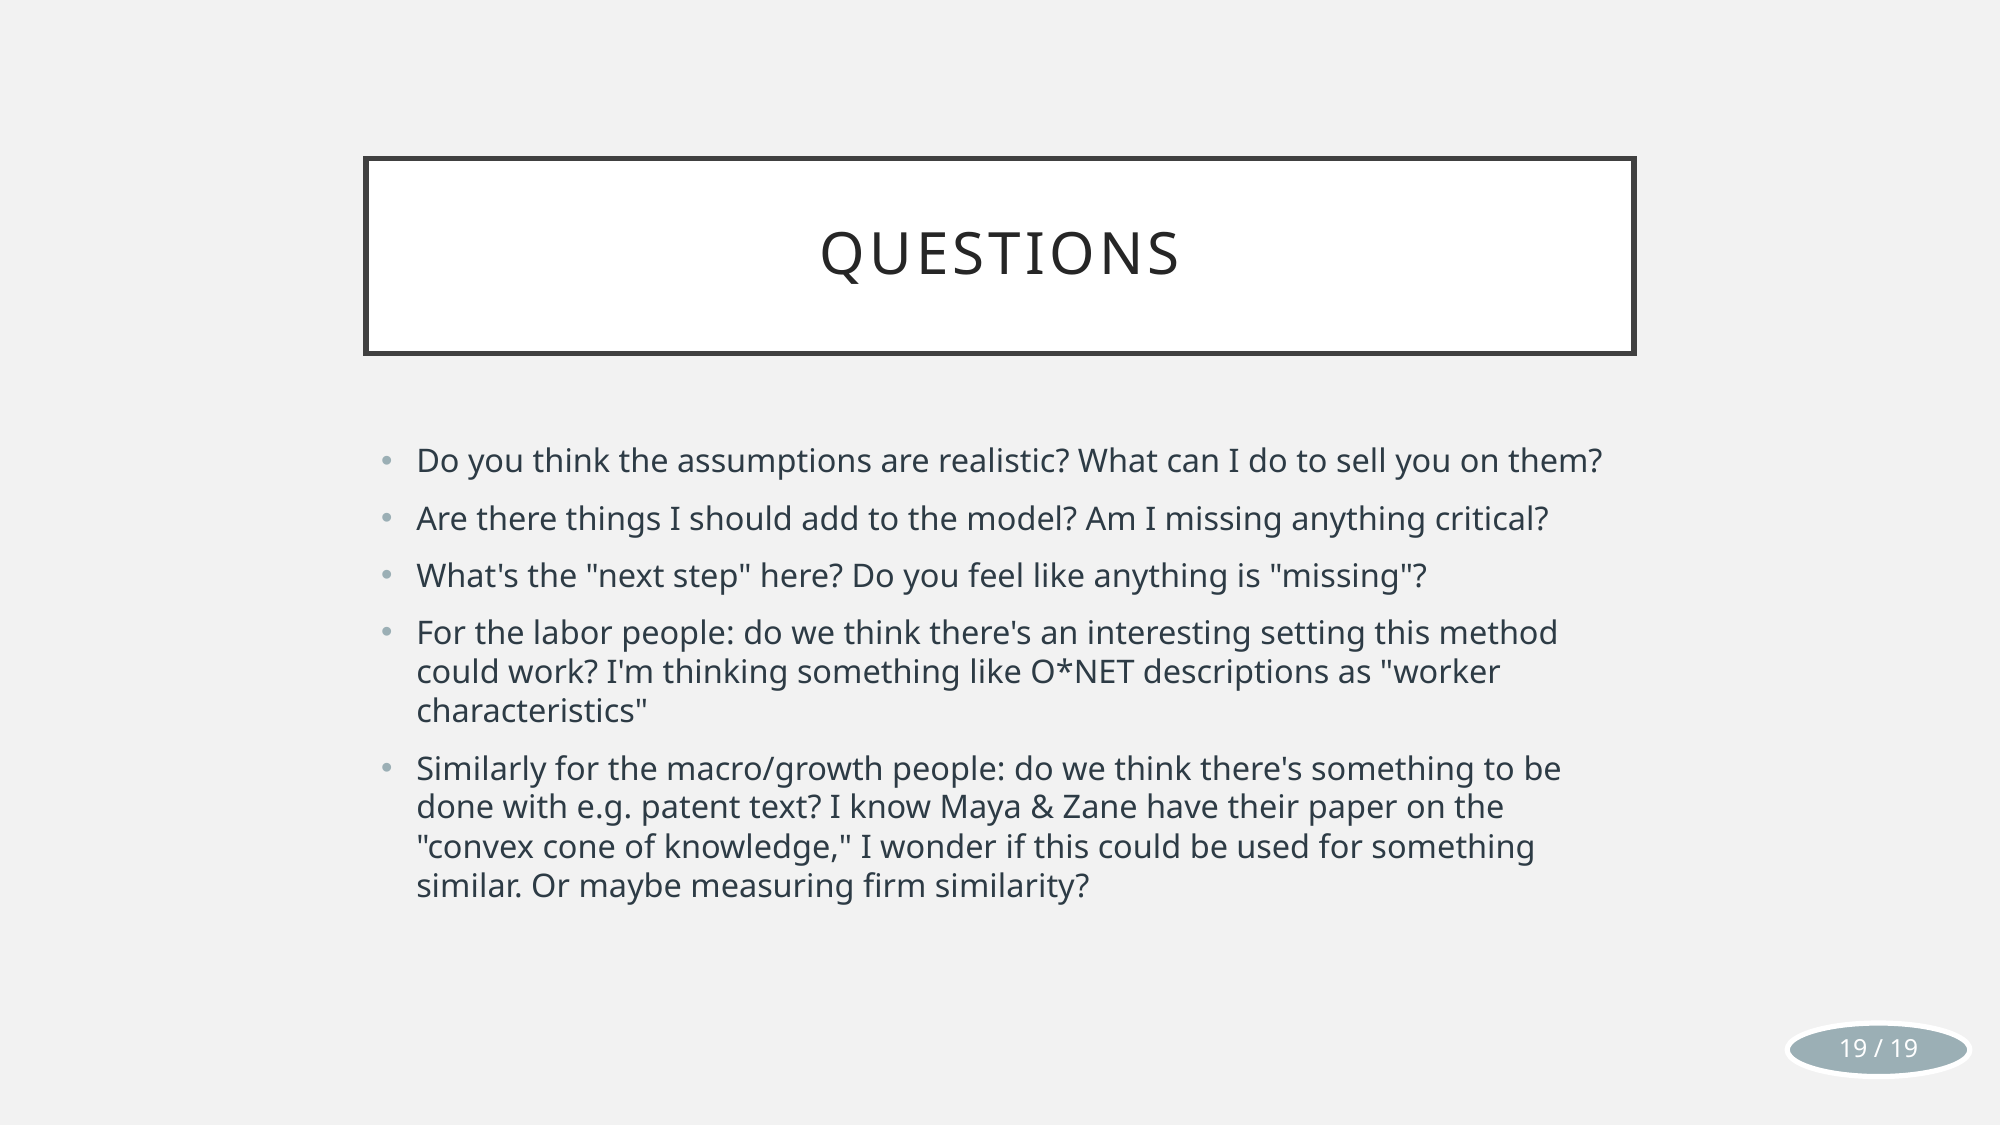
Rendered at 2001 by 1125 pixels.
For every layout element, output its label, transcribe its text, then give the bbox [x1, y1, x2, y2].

list Do you think the assumptions are realistic? What can I do to sell you on them? Are there things I should add to the model? Am I missing anything critical? What's the "next step" here? Do you feel like anything is "missing"? For the labor people: do we think there's an interesting setting this method could work? I'm thinking something like O*NET descriptions as "worker characteristics" Similarly for the macro/growth people: do we think there's something to be done with e.g. patent text? I know Maya & Zane have their paper on the "convex cone of knowledge," I wonder if this could be used for something similar. Or maybe measuring firm similarity? [366, 432, 1634, 942]
title Questions [363, 156, 1637, 356]
